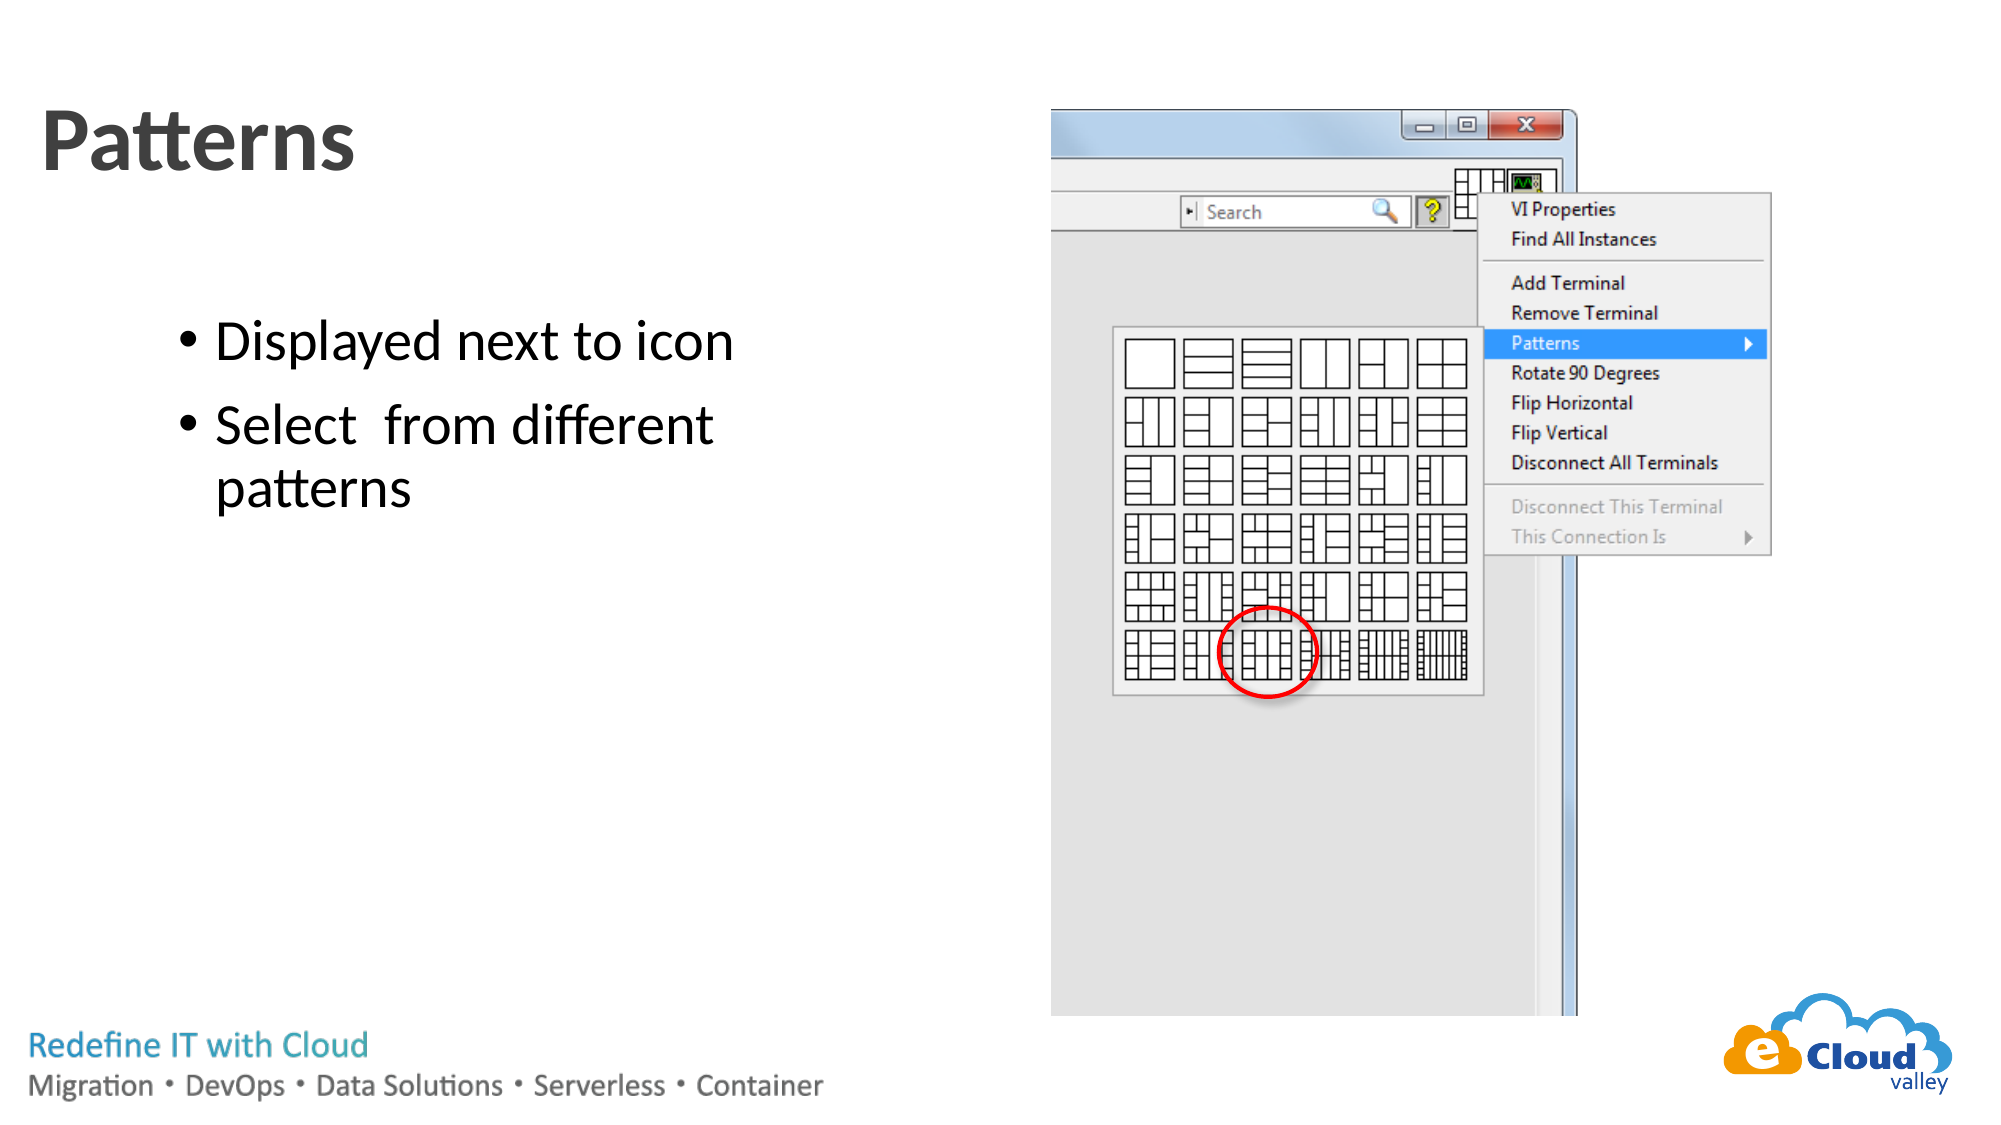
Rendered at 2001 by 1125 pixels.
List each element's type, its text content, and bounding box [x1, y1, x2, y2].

picture [1051, 109, 1987, 1124]
picture [11, 1012, 837, 1118]
title Patterns [26, 32, 1916, 250]
text_box Displayed next to icon Select from different patterns [163, 302, 801, 791]
